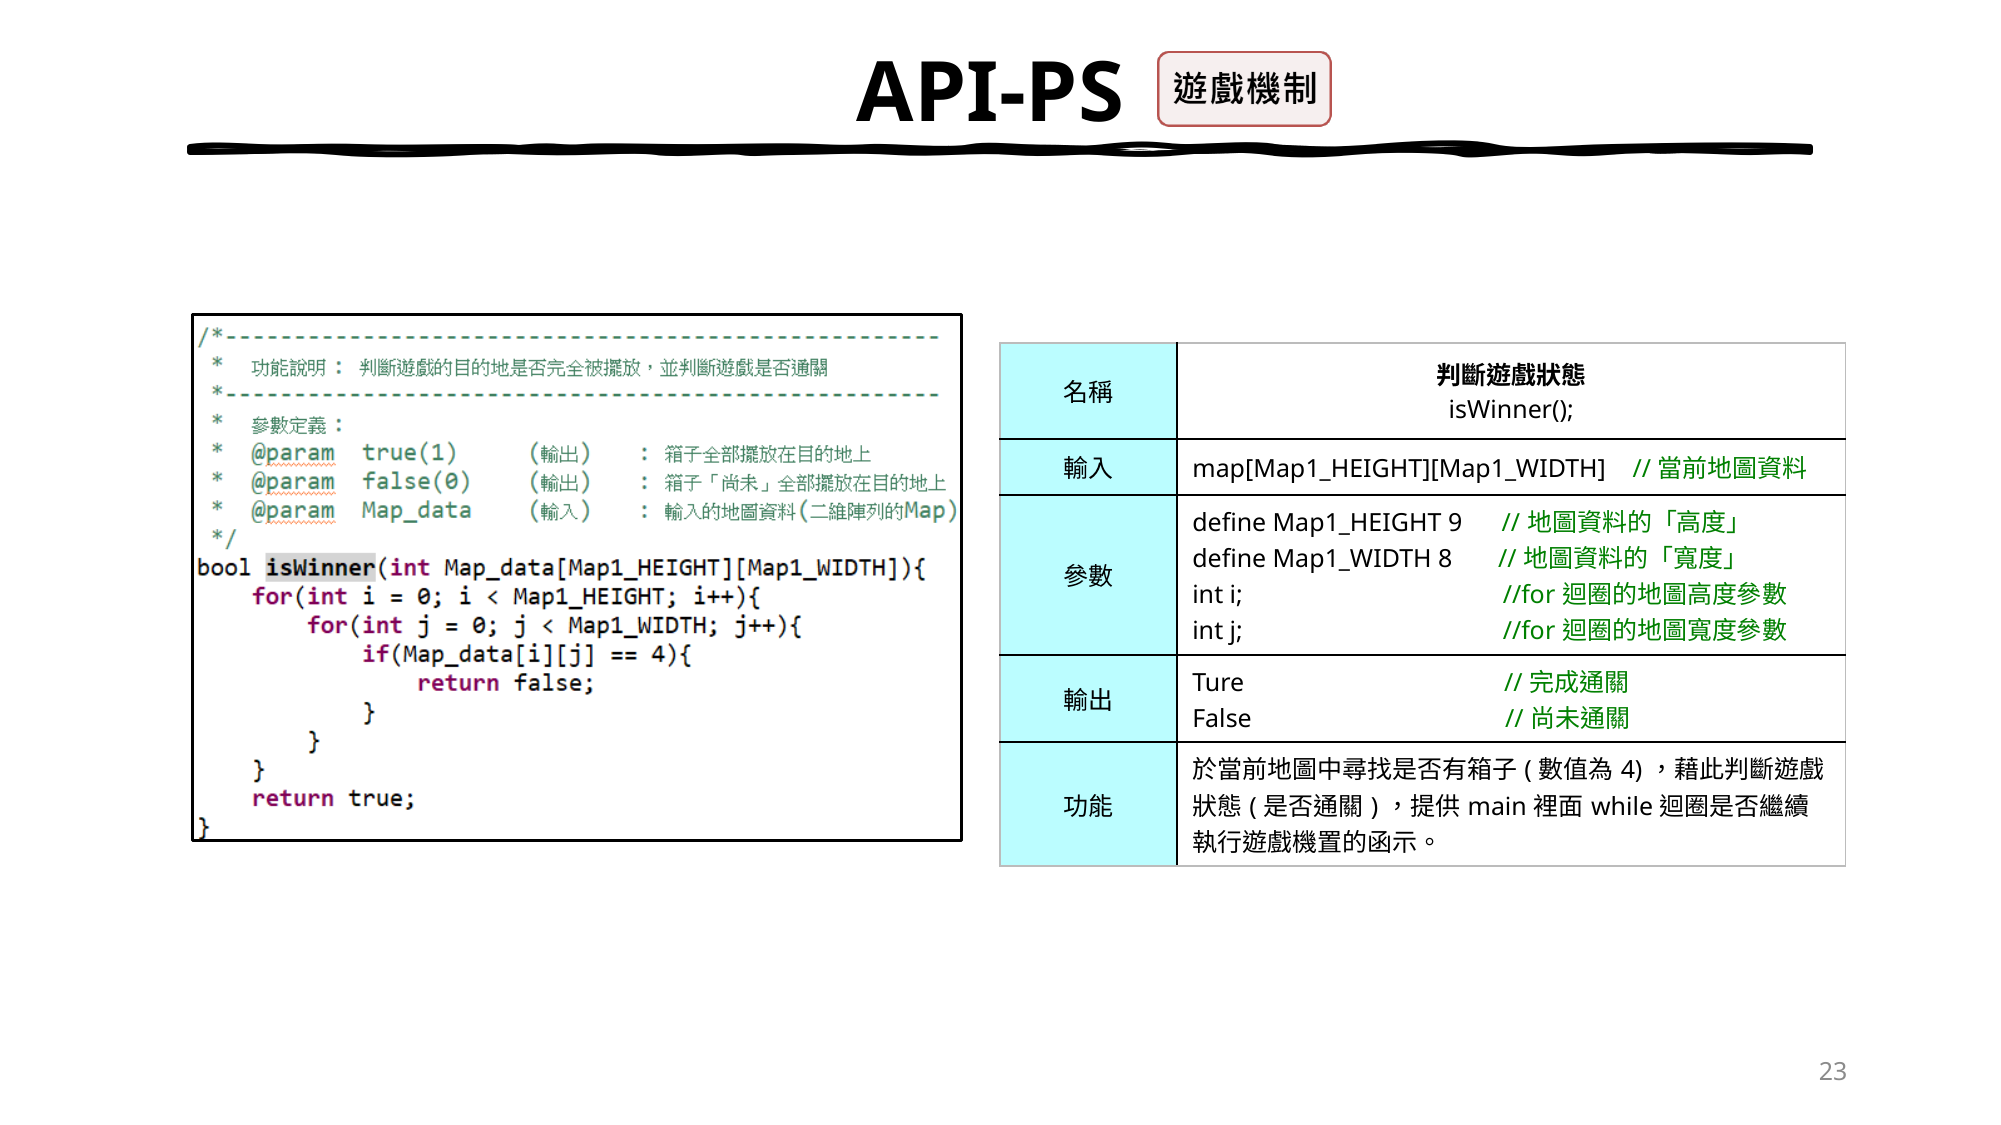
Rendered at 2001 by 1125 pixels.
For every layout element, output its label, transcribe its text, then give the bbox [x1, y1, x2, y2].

table_cell 功能 [1001, 743, 1176, 865]
table_cell 於當前地圖中尋找是否有箱子(數值為4)，藉此判斷遊戲狀態(是否通關)，提供main裡面while迴圈是否繼續執行遊戲機置的函示。 [1178, 743, 1845, 865]
picture [193, 315, 961, 840]
table_cell 輸入 [1001, 440, 1176, 494]
table_cell 輸出 [1001, 656, 1176, 741]
table_cell map[Map1_HEIGHT][Map1_WIDTH] //當前地圖資料 [1178, 440, 1845, 494]
table_header 判斷遊戲狀態 isWinner(); [1178, 344, 1845, 438]
table_cell 參數 [1001, 496, 1176, 654]
text_box API-PS [842, 30, 1131, 126]
slide_number 23 [1412, 1042, 1863, 1103]
table_header 名稱 [1001, 344, 1176, 438]
table_cell define Map1_HEIGHT 9 //地圖資料的「高度」 define Map1_WIDTH 8 //地圖資料的「寬度」 int i; //for迴圈的地圖高度參數 int j; //for迴圈的地圖寬度參數 [1178, 496, 1845, 654]
table_cell Ture //完成通關 False //尚未通關 [1178, 656, 1845, 741]
picture [179, 26, 1821, 168]
